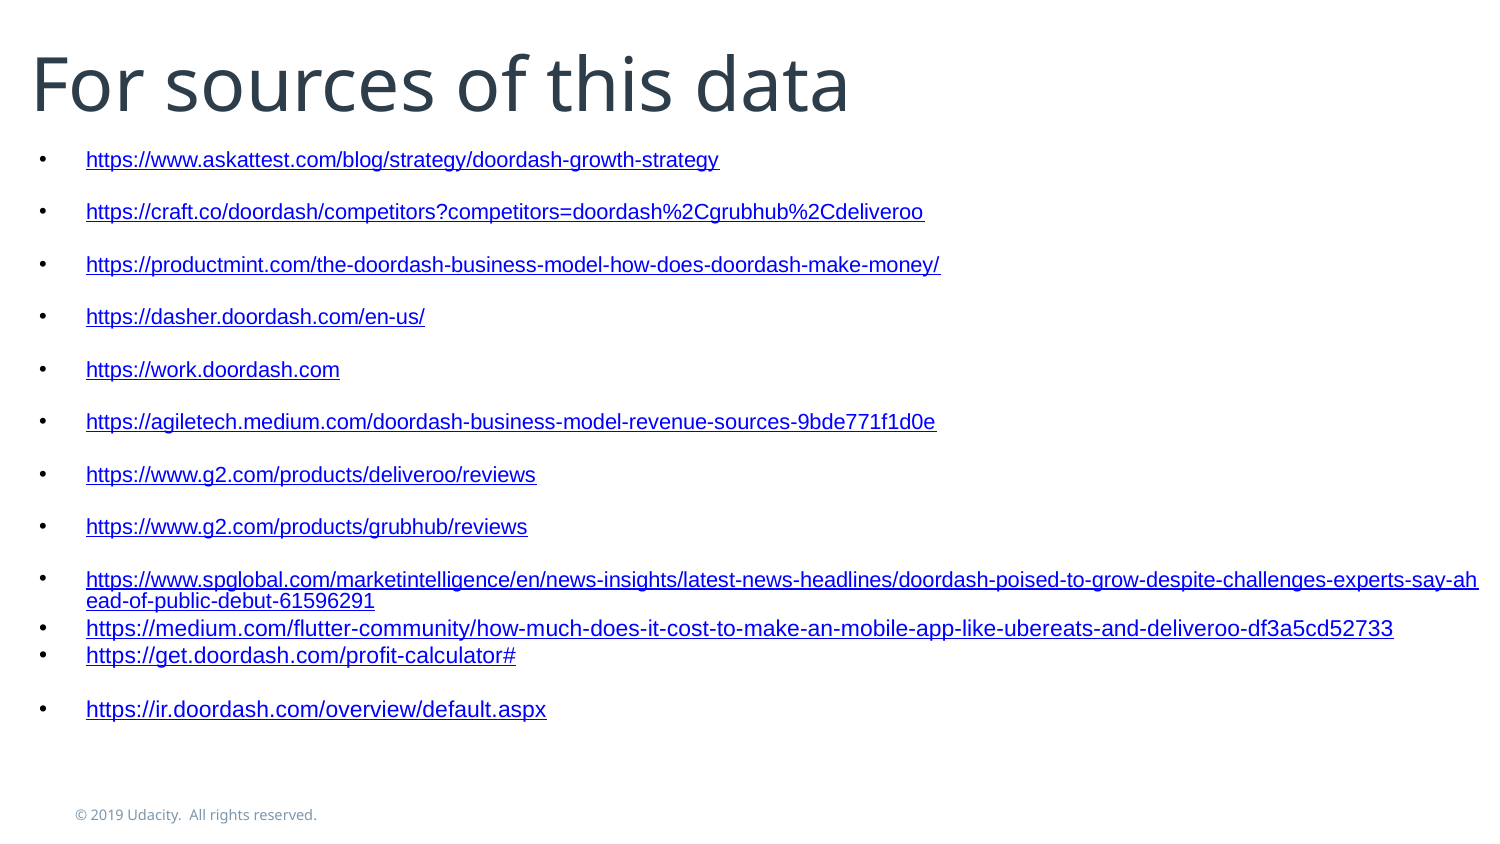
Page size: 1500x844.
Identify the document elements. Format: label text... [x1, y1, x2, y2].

text_box https://www.askattest.com/blog/strategy/doordash-growth-strategy https://craft.co/doordash/competitors?competitors=doordash%2Cgrubhub%2Cdeliveroo https://productmint.com/the-doordash-business-model-how-does-doordash-make-money/ https://dasher.doordash.com/en-us/ https://work.doordash.com https://agiletech.medium.com/doordash-business-model-revenue-sources-9bde771f1d0e https://www.g2.com/products/deliveroo/reviews https://www.g2.com/products/grubhub/reviews https://www.spglobal.com/marketintelligence/en/news-insights/latest-news-headlines/doordash-poised-to-grow-despite-challenges-experts-say-ahead-of-public-debut-61596291 https://medium.com/flutter-community/how-much-does-it-cost-to-make-an-mobile-app-like-ubereats-and-deliveroo-df3a5cd52733 https://get.doordash.com/profit-calculator# https://ir.doordash.com/overview/default.aspx [24, 138, 1500, 818]
text_box © 2019 Udacity. All rights reserved. [75, 806, 725, 825]
title For sources of this data [24, 30, 1375, 129]
